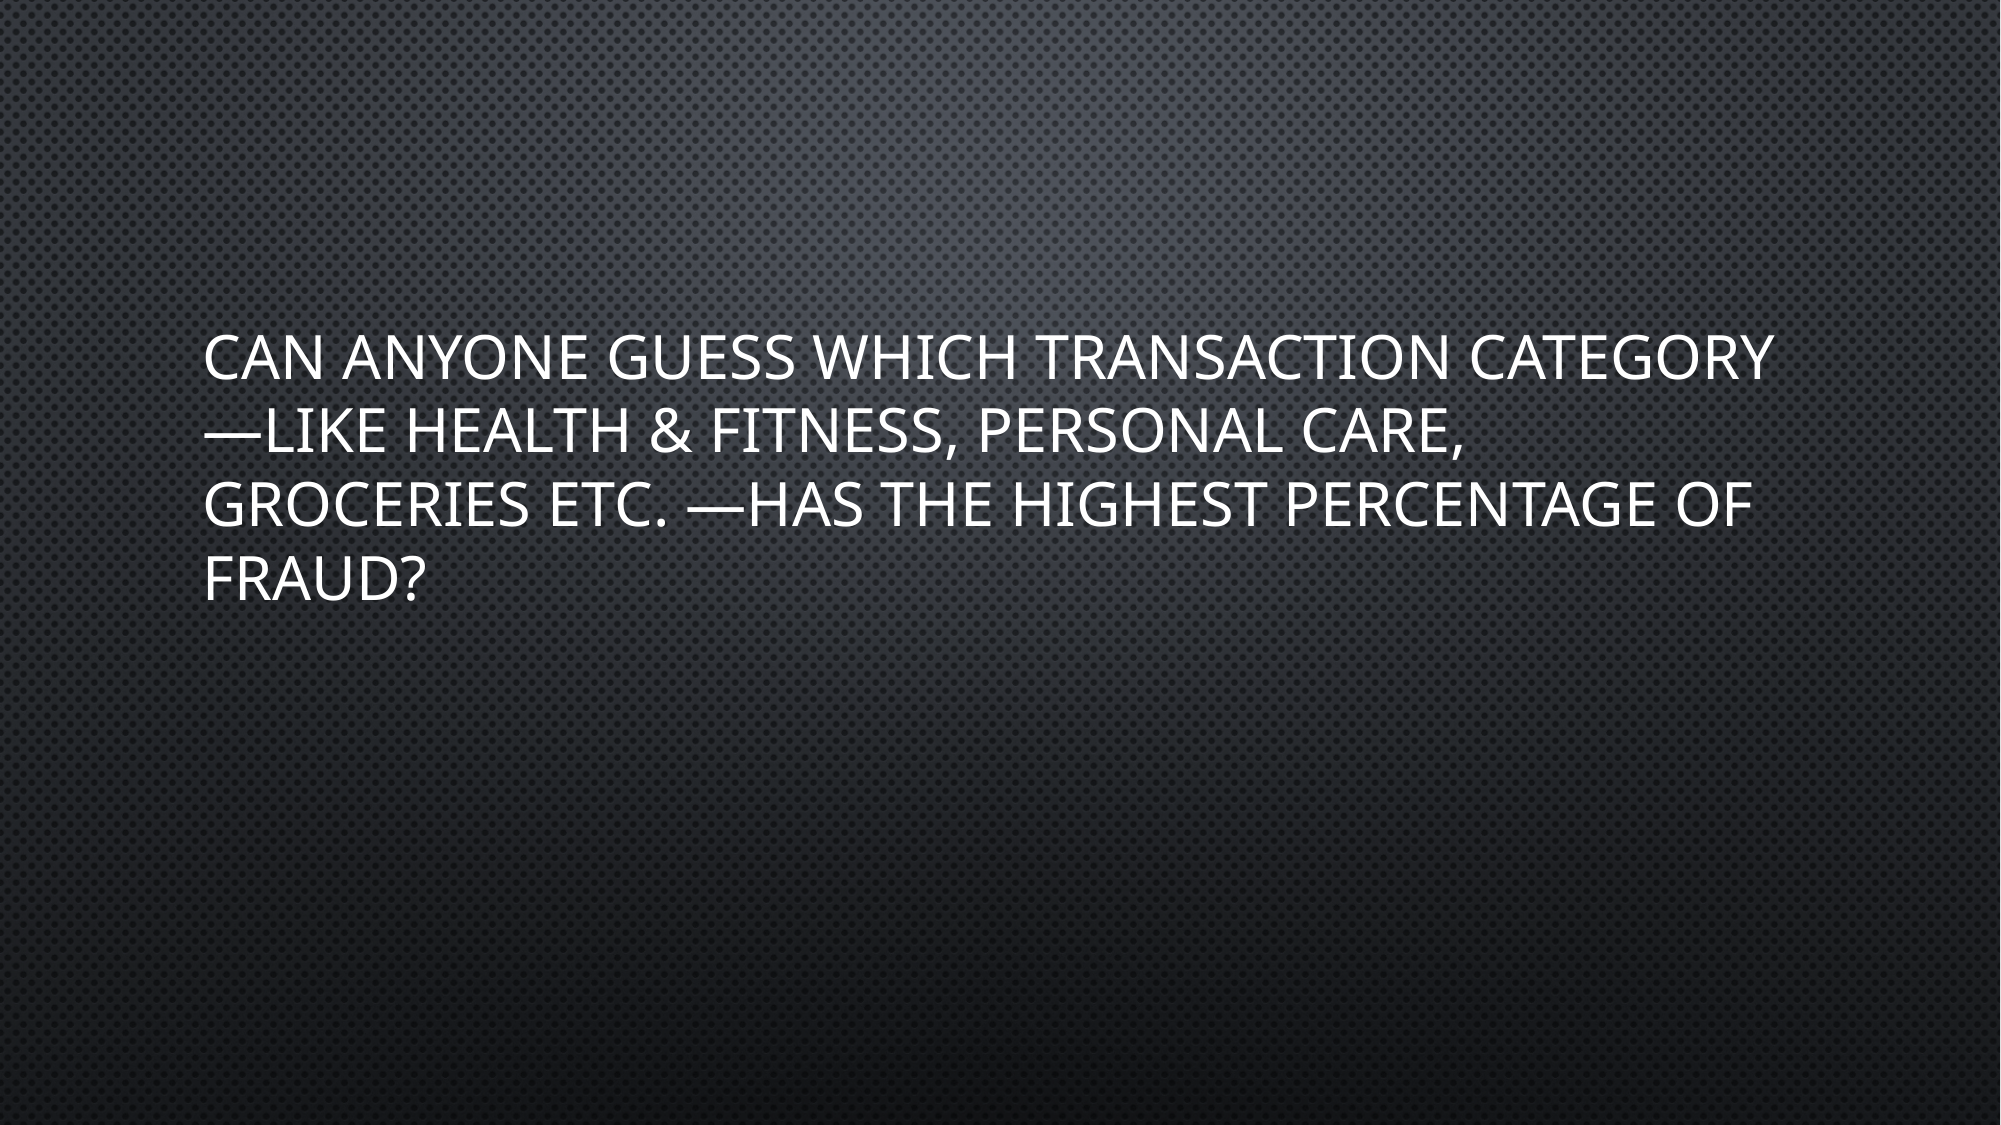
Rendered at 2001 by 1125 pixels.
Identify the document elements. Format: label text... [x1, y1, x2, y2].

title Can anyone guess which transaction category—like health & fitness, Personal Care, Groceries etc. —has the highest percentage of fraud? [187, 308, 1813, 622]
